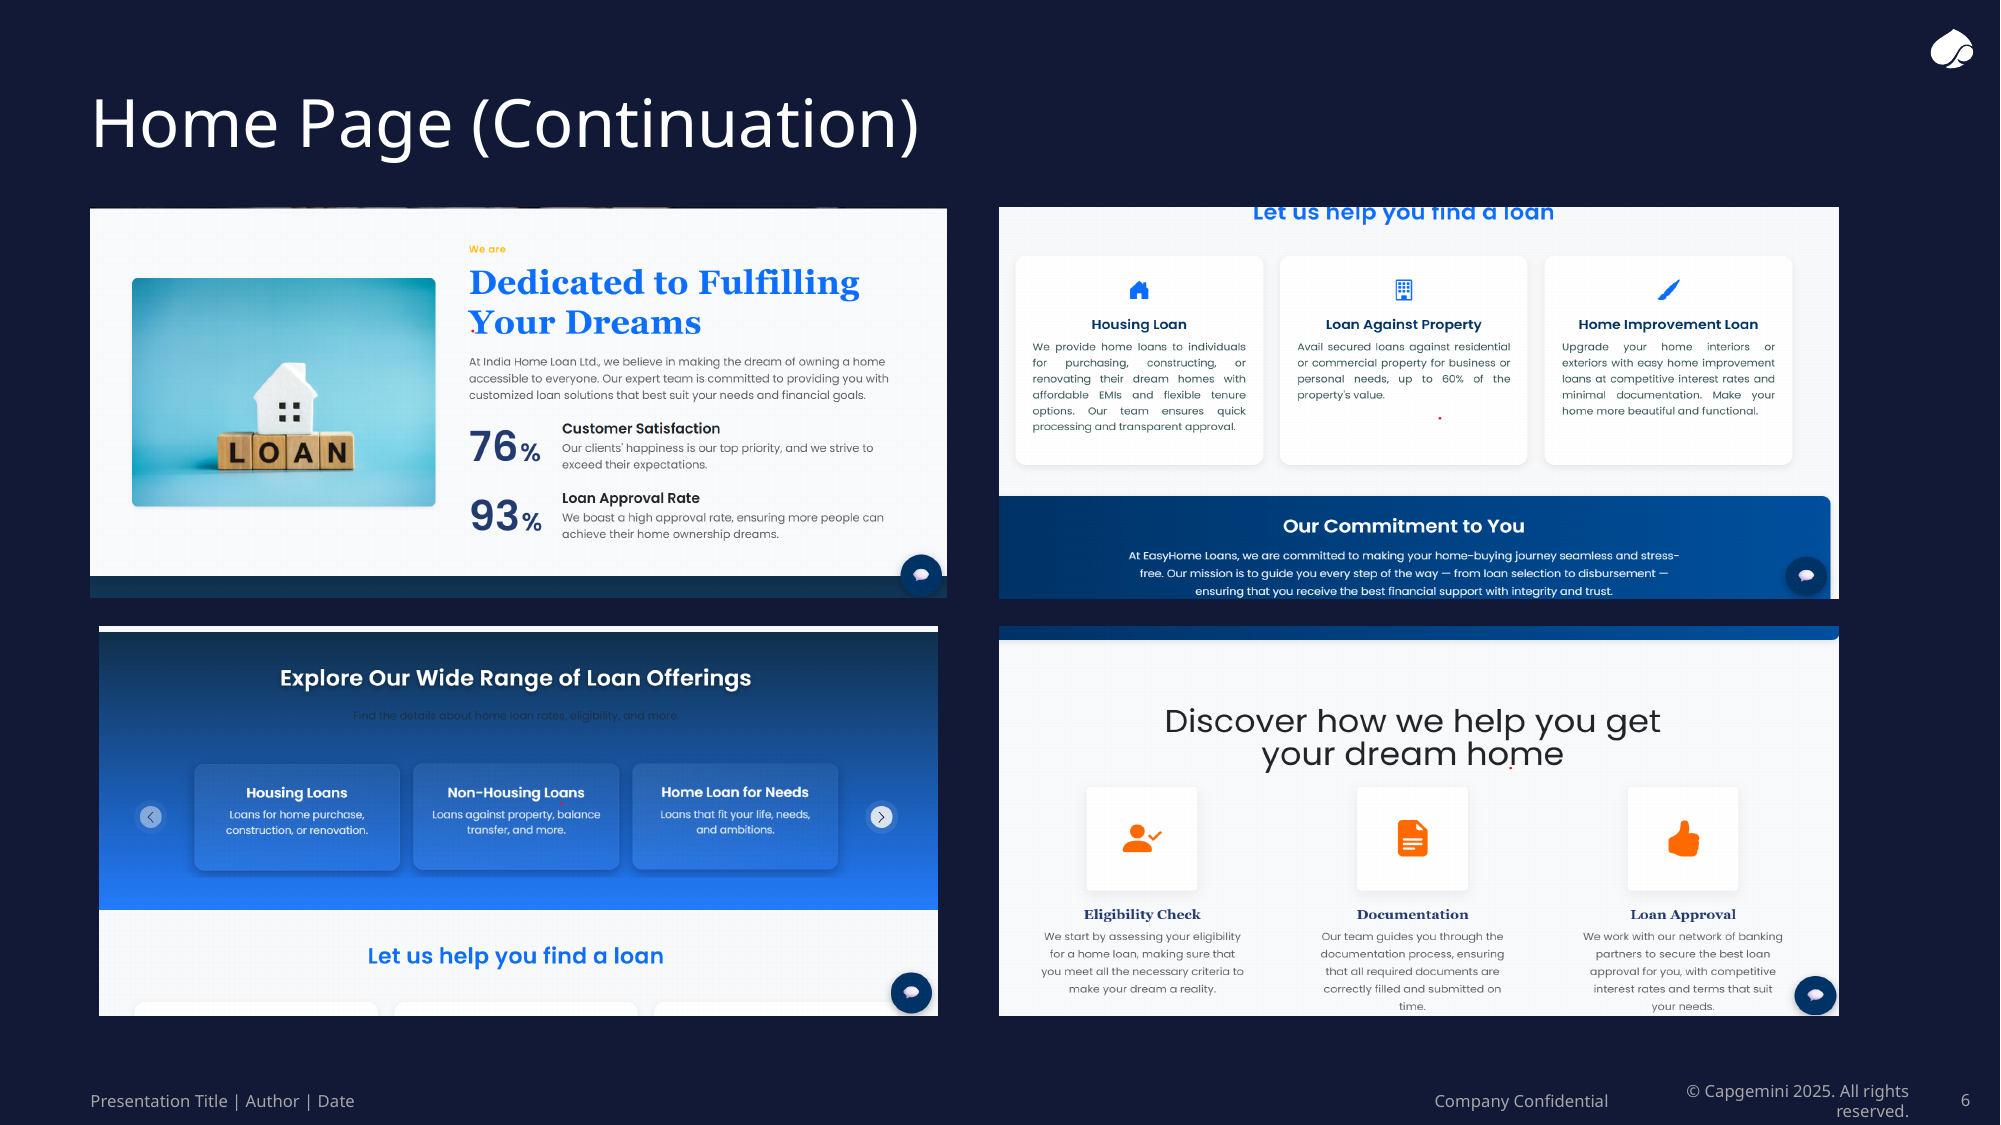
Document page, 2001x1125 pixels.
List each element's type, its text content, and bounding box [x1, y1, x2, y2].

slide_number 6 [1932, 1090, 1971, 1112]
footer Presentation Title | Author | Date [90, 1090, 864, 1112]
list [99, 626, 938, 1016]
picture [999, 626, 1839, 1016]
title Home Page (Continuation) [90, 90, 1910, 179]
picture [90, 207, 947, 598]
slide_number © Capgemini 2025. All rights reserved. [1620, 1090, 1910, 1112]
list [999, 207, 1839, 599]
